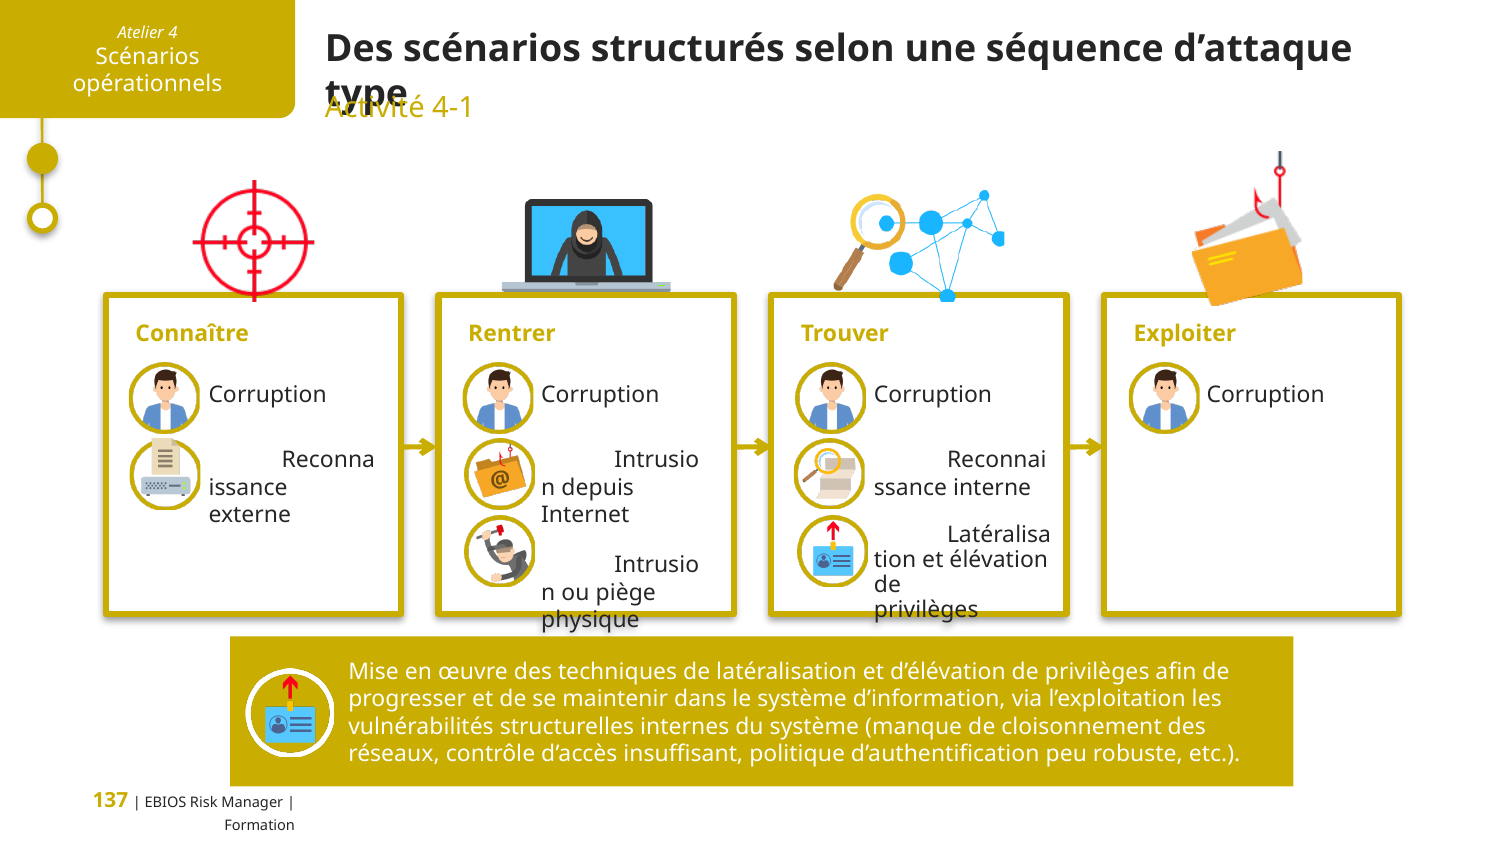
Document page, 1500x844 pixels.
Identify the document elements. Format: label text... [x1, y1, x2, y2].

picture [192, 179, 315, 303]
picture [833, 190, 1005, 303]
picture [794, 361, 867, 434]
picture [463, 437, 536, 510]
picture [129, 438, 201, 511]
text_box Exploiter Corruption [1103, 294, 1400, 615]
picture [501, 199, 671, 292]
picture [463, 515, 536, 587]
picture [128, 361, 200, 434]
picture [796, 515, 869, 587]
picture [793, 437, 865, 510]
text_box Des scénarios structurés selon une séquence d’attaque type [324, 23, 1447, 114]
picture [1128, 361, 1200, 434]
text_box Trouver Corruption Reconnaissance interne Latéralisation et élévation de privilèges [770, 294, 1067, 615]
picture [462, 361, 534, 434]
text_box Rentrer Corruption Intrusion depuis Internet Intrusion ou piège physique [438, 294, 735, 615]
text_box Mise en œuvre des techniques de latéralisation et d’élévation de privilèges afin de progresser et de se maintenir dans le système d’information, via l’exploitation les vulnérabilités structurelles internes du système (manque de cloisonnement des réseaux, contrôle d’accès insuffisant, politique d’authentification peu robuste, etc.). [228, 634, 1296, 788]
picture [1191, 150, 1303, 306]
picture [244, 667, 335, 757]
text_box Connaître Corruption Reconnaissance externe [105, 294, 402, 615]
text_box Activité 4-1 [324, 88, 1381, 124]
